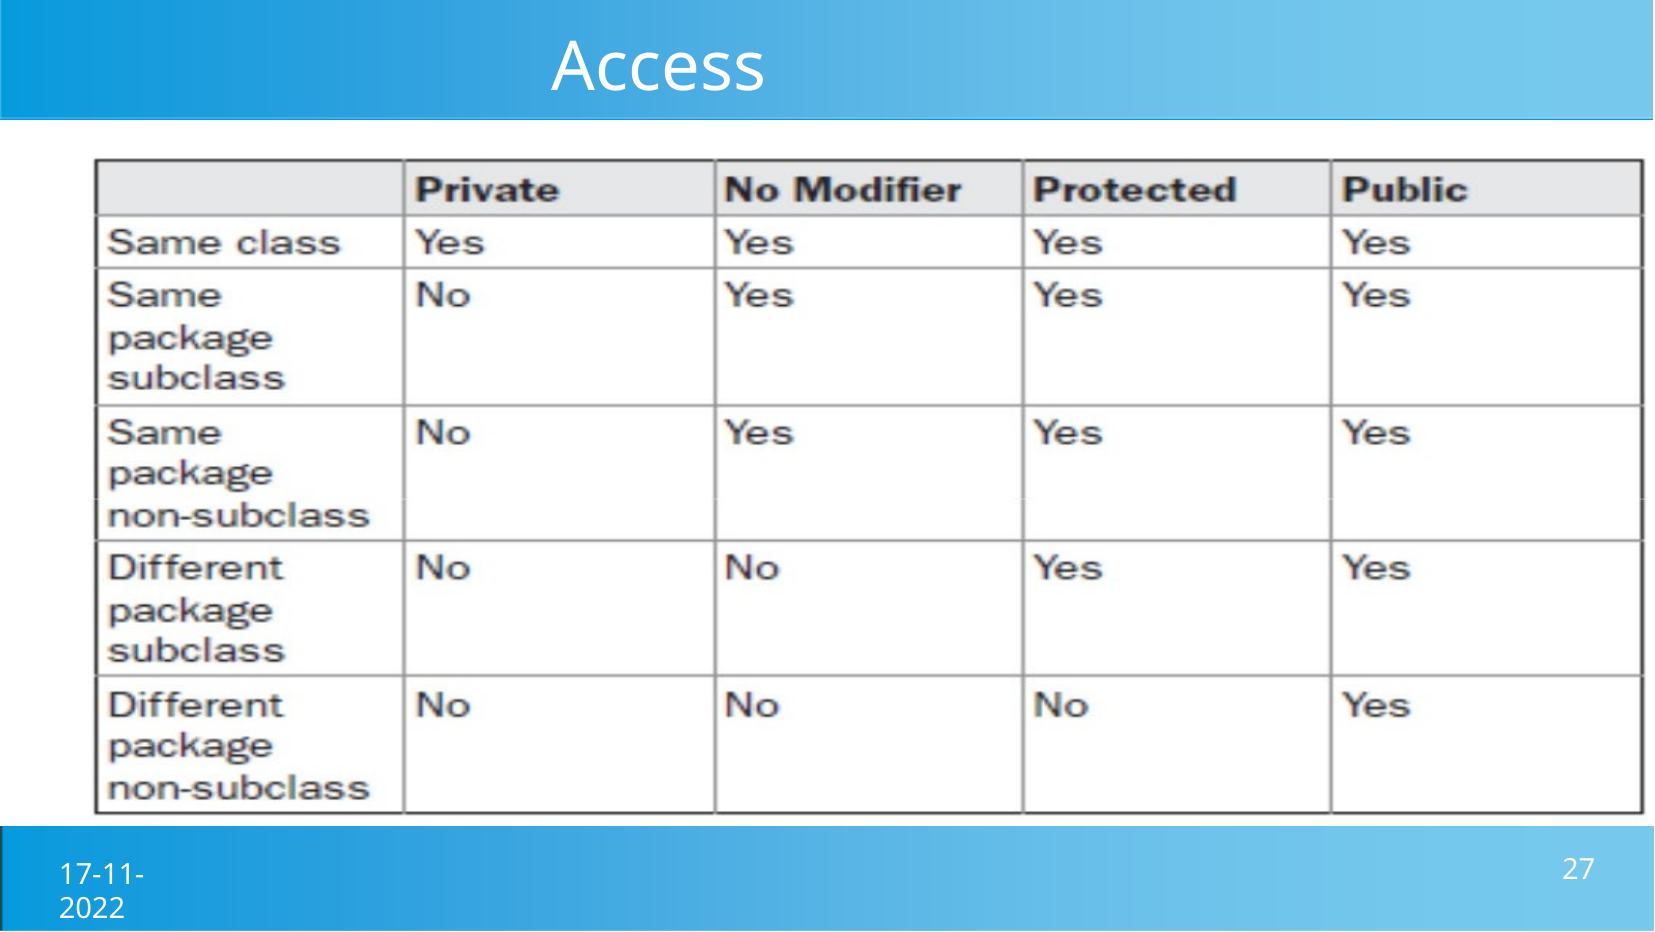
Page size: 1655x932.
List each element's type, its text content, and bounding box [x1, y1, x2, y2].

picture [95, 826, 1654, 931]
slide_number 24 [1555, 856, 1601, 932]
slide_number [56, 856, 208, 932]
title Access Protection [549, 19, 1104, 155]
picture [93, 0, 1653, 118]
picture [88, 156, 1647, 820]
